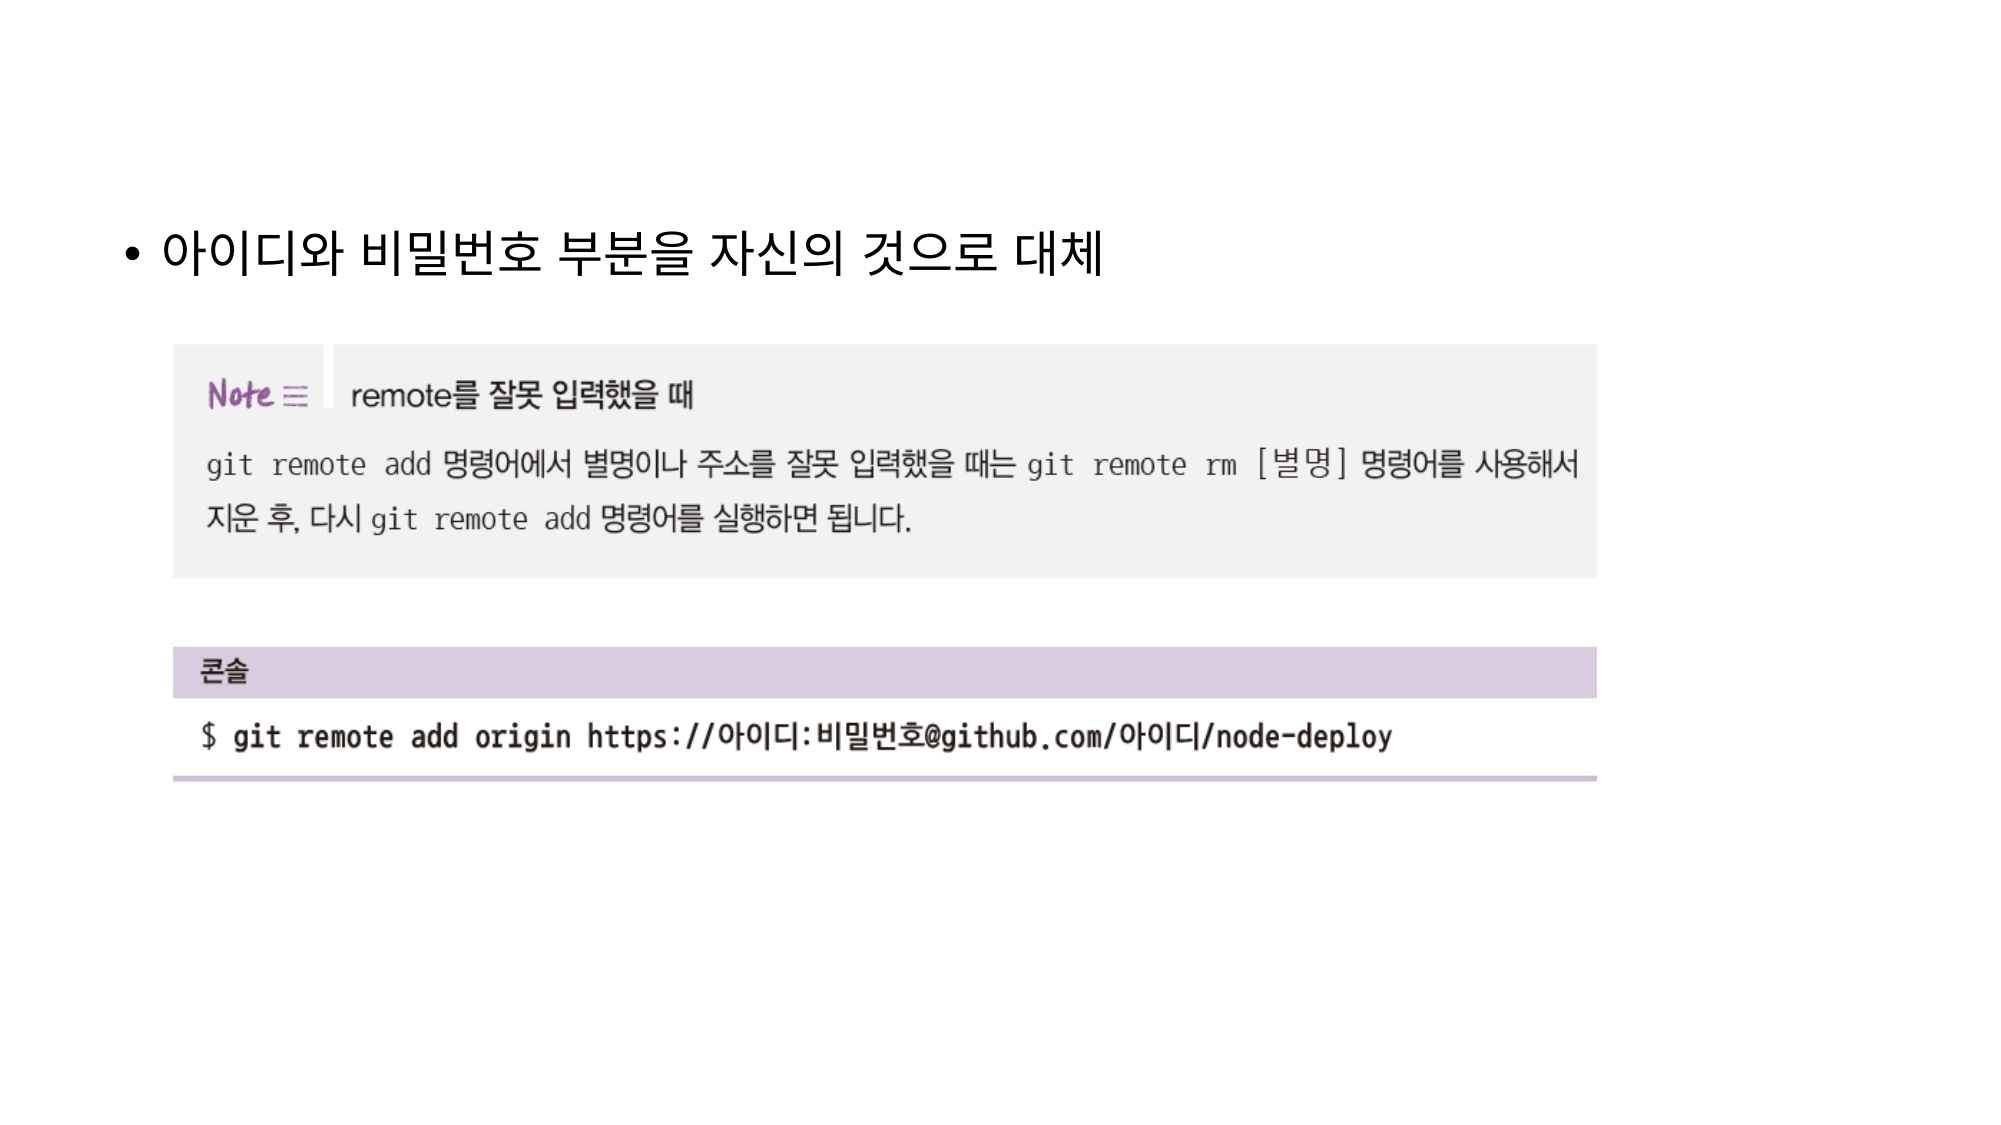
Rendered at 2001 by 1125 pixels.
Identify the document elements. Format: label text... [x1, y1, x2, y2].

list 아이디와 비밀번호 부분을 자신의 것으로 대체 [109, 222, 1882, 1037]
picture [159, 339, 1597, 786]
